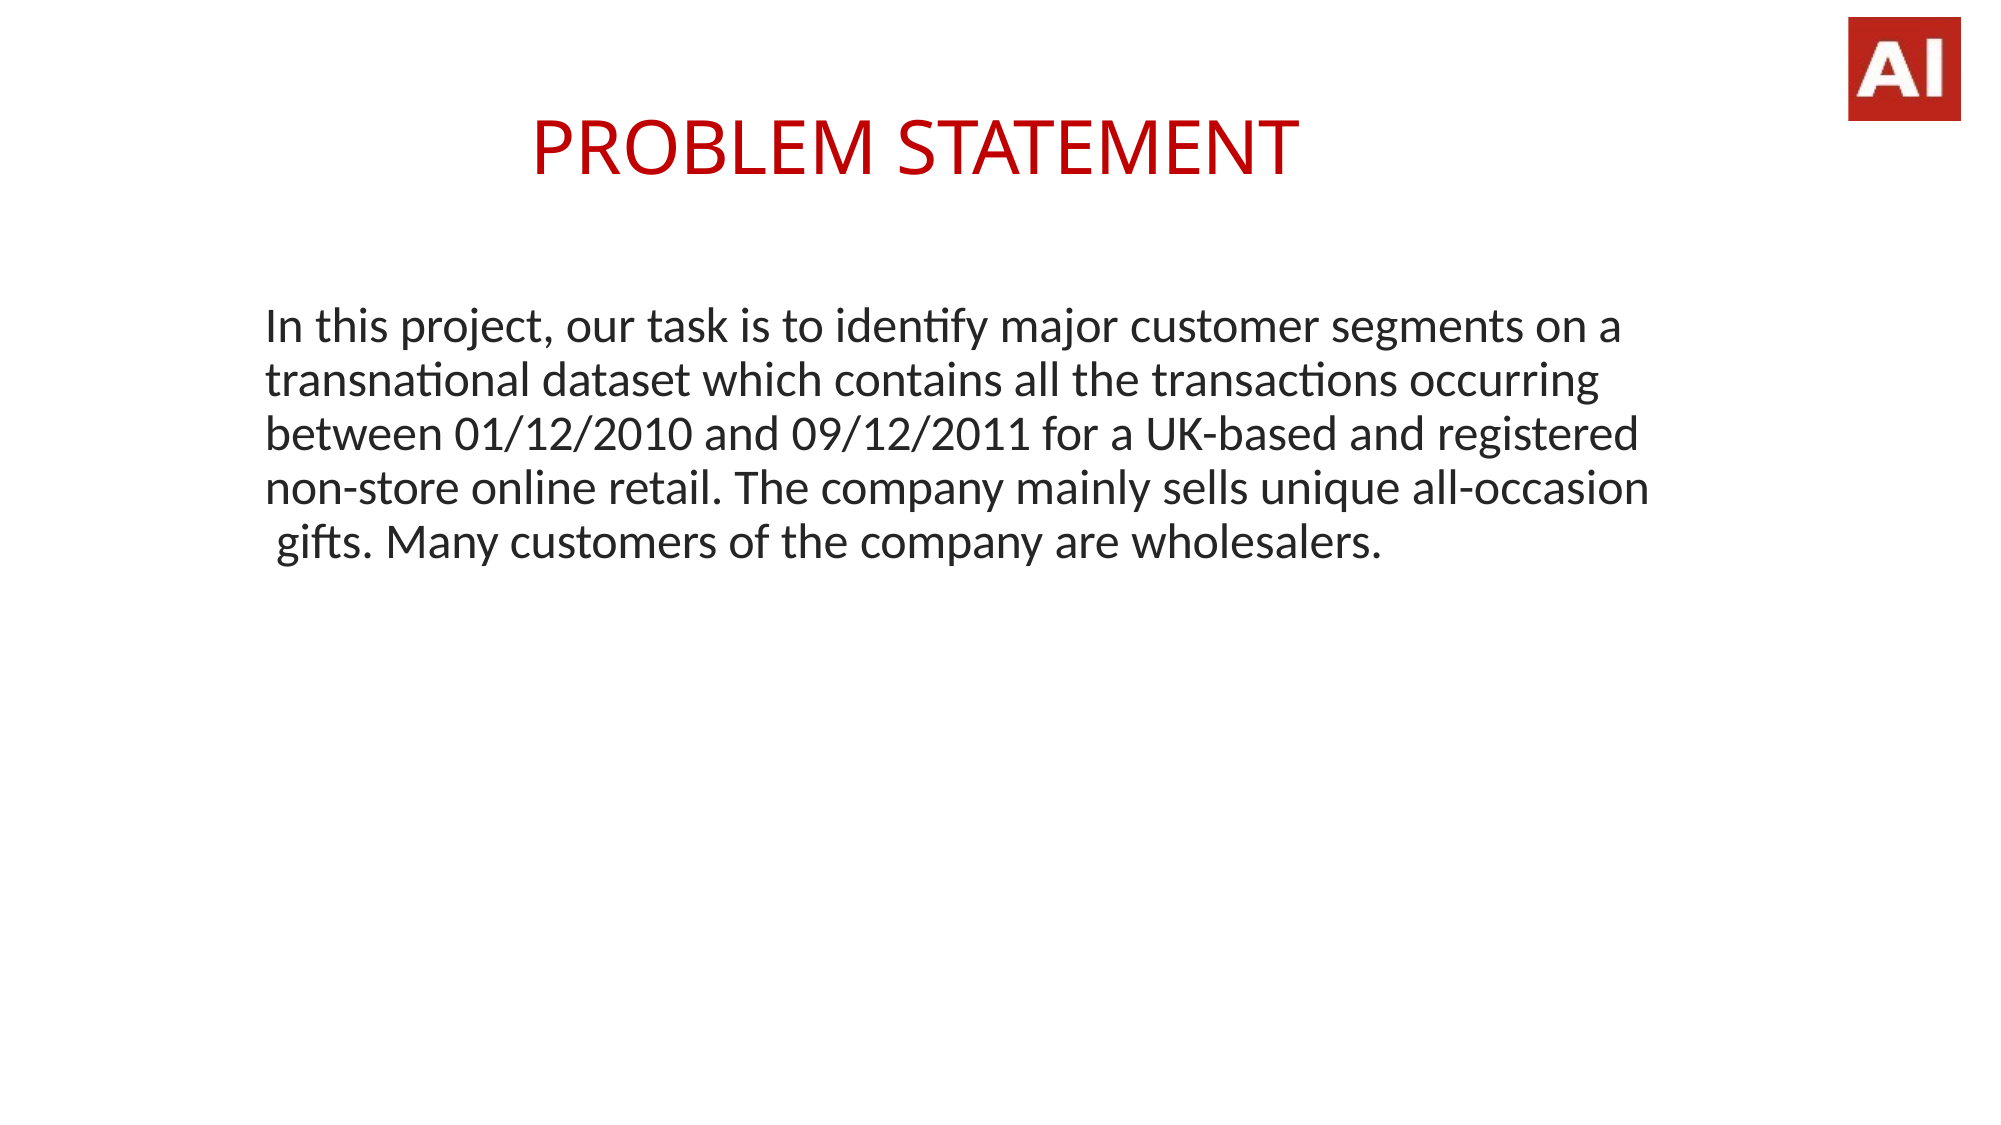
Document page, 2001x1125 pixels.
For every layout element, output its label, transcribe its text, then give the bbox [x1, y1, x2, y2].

text_box [1848, 17, 1961, 121]
title PROBLEM STATEMENT [528, 97, 1473, 288]
text_box In this project, our task is to identify major customer segments on a transnational dataset which contains all the transactions occurring between 01/12/2010 and 09/12/2011 for a UK-based and registered non-store online retail. The company mainly sells unique all-occasion gifts. Many customers of the company are wholesalers. [262, 291, 1662, 570]
